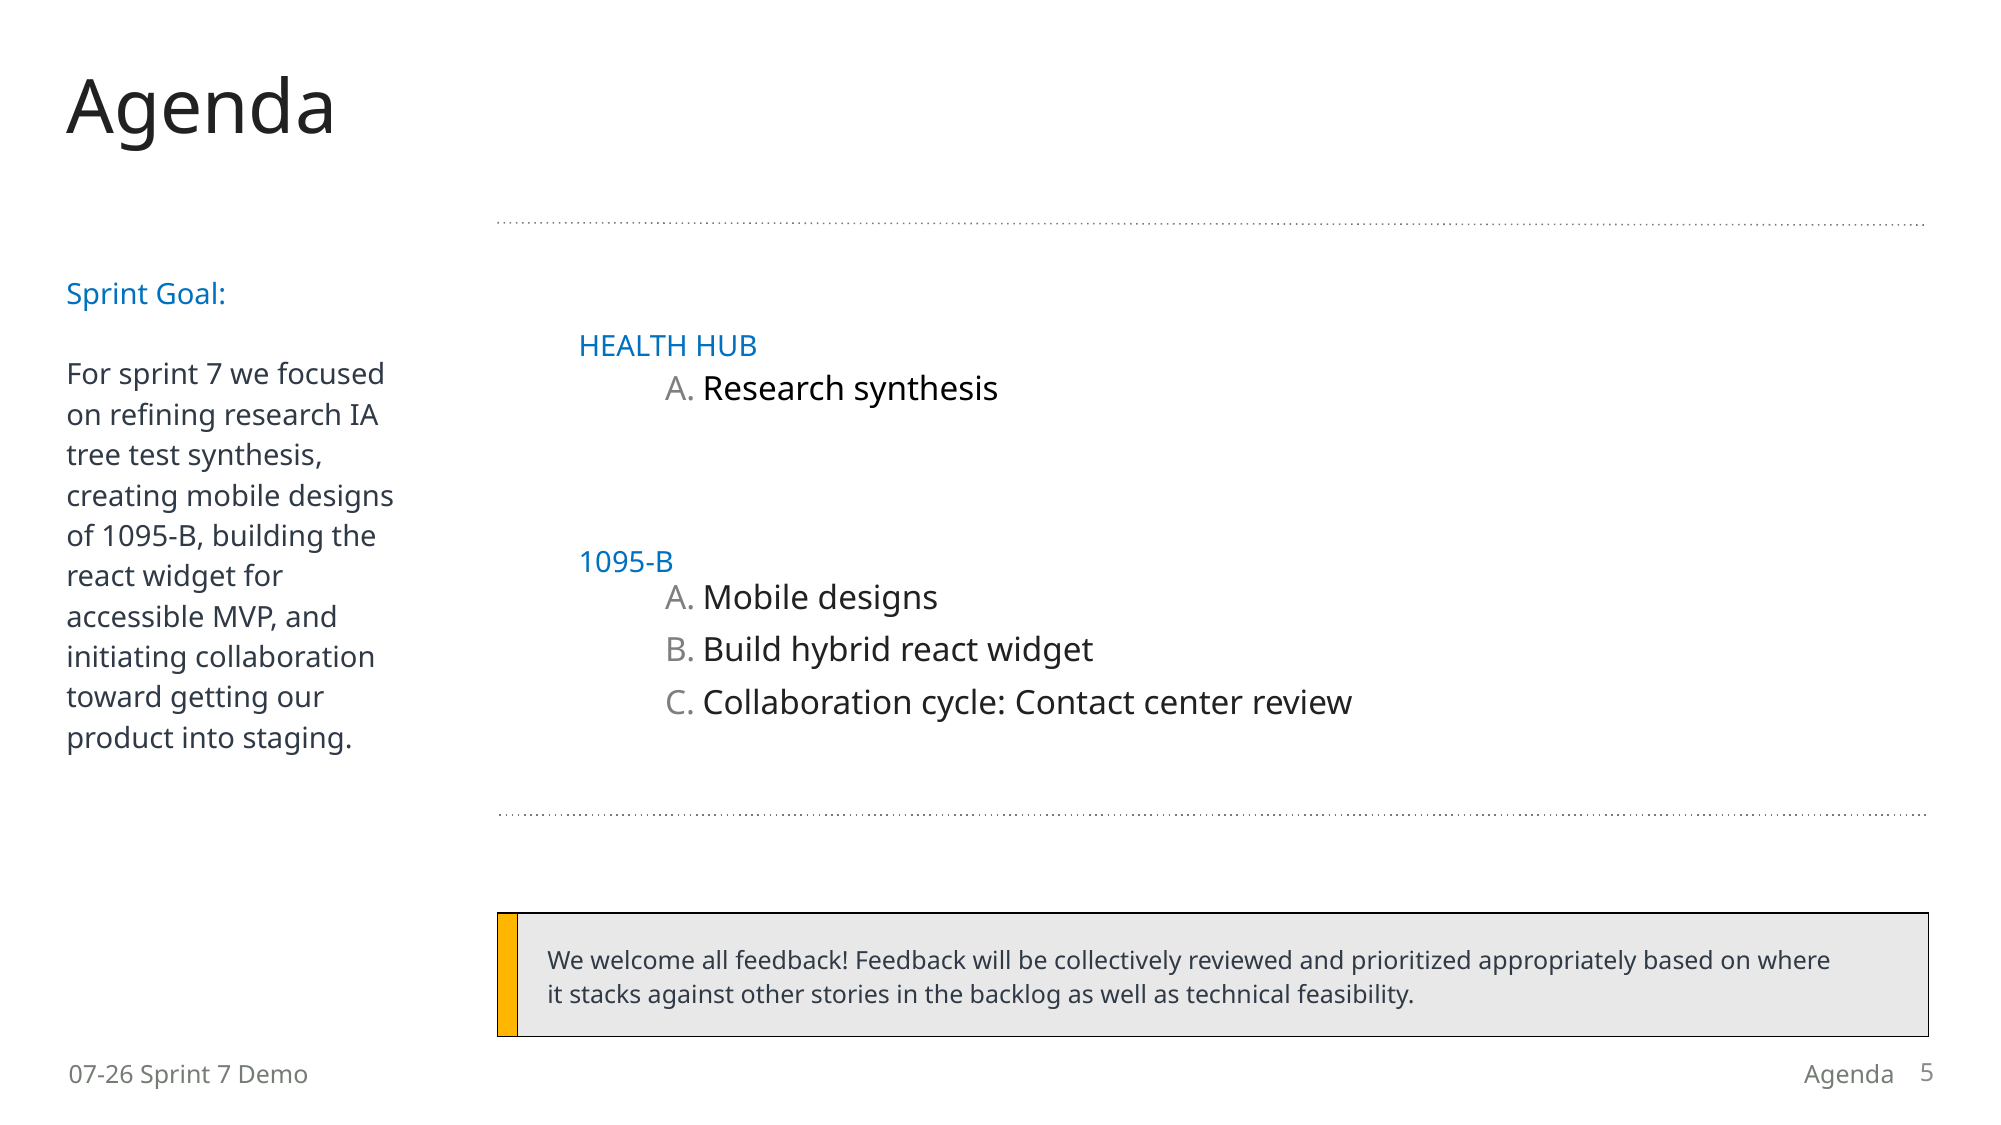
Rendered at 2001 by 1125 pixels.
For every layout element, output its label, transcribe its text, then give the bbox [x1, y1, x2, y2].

text_box Mobile designs Build hybrid react widget Collaboration cycle: Contact center review [665, 576, 1685, 721]
table_header [498, 914, 517, 1036]
title Agenda [51, 61, 1121, 184]
text_box 1095-B [578, 533, 1370, 595]
text_box 07-26 Sprint 7 Demo [68, 1051, 516, 1097]
text_box Sprint Goal: For sprint 7 we focused on refining research IA tree test synthesis, creating mobile designs of 1095-B, building the react widget for accessible MVP, and initiating collaboration toward getting our product into staging. [51, 262, 422, 849]
text_box Agenda [1462, 1051, 1910, 1097]
table_header We welcome all feedback! Feedback will be collectively reviewed and prioritized appropriately based on where it stacks against other stories in the backlog as well as technical feasibility. [518, 914, 1928, 1036]
text_box HEALTH HUB [578, 317, 1370, 378]
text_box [497, 222, 1925, 226]
slide_number 5 [1882, 1043, 1949, 1104]
text_box Research synthesis [665, 367, 1685, 408]
